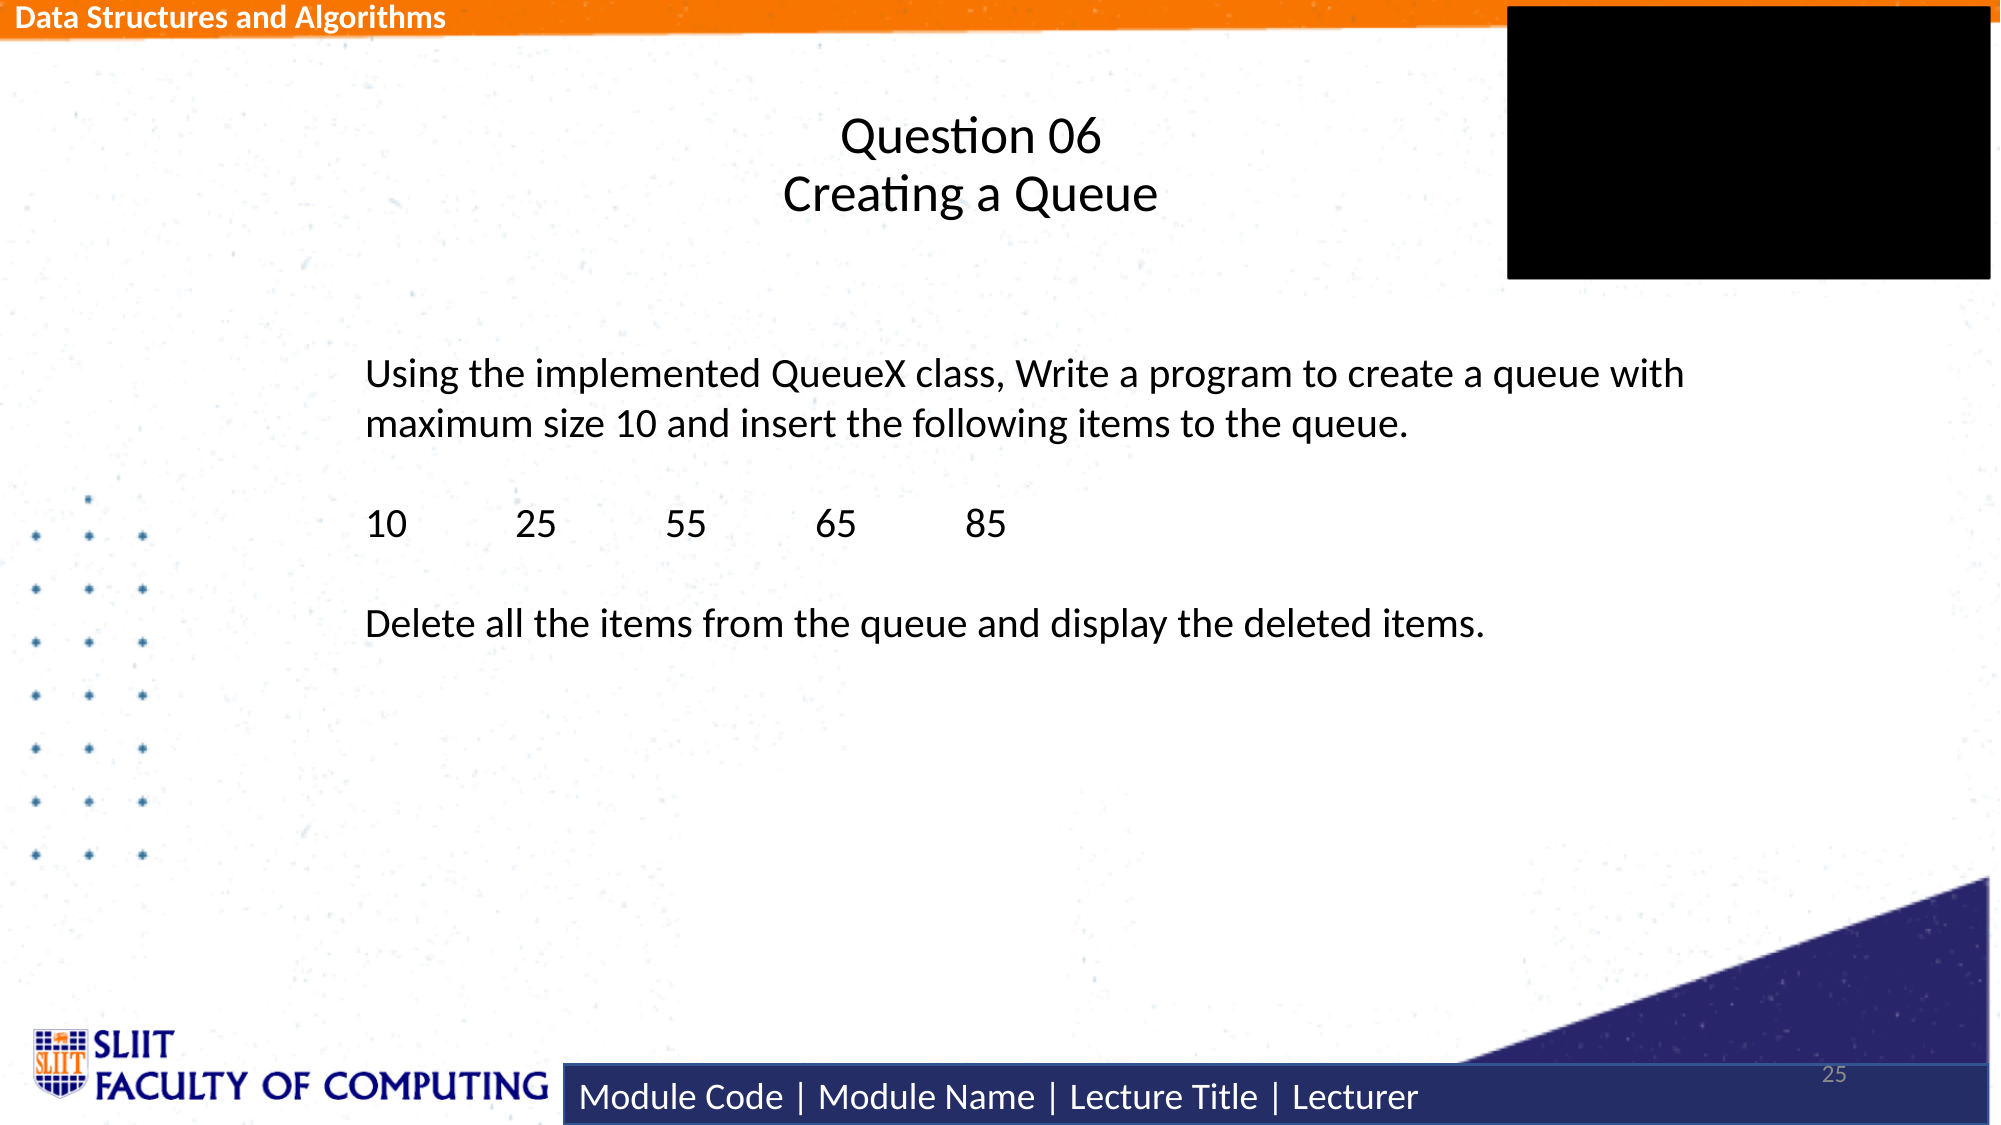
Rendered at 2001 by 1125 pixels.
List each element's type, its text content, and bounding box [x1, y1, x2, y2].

title Question 06 Creating a Queue [380, 98, 1563, 231]
slide_number 25 [1412, 1042, 1863, 1103]
picture [0, 0, 2000, 1125]
text_box Using the implemented QueueX class, Write a program to create a queue with maximum size 10 and insert the following items to the queue. 10 25 55 65 85 Delete all the items from the queue and display the deleted items. [350, 293, 1711, 654]
